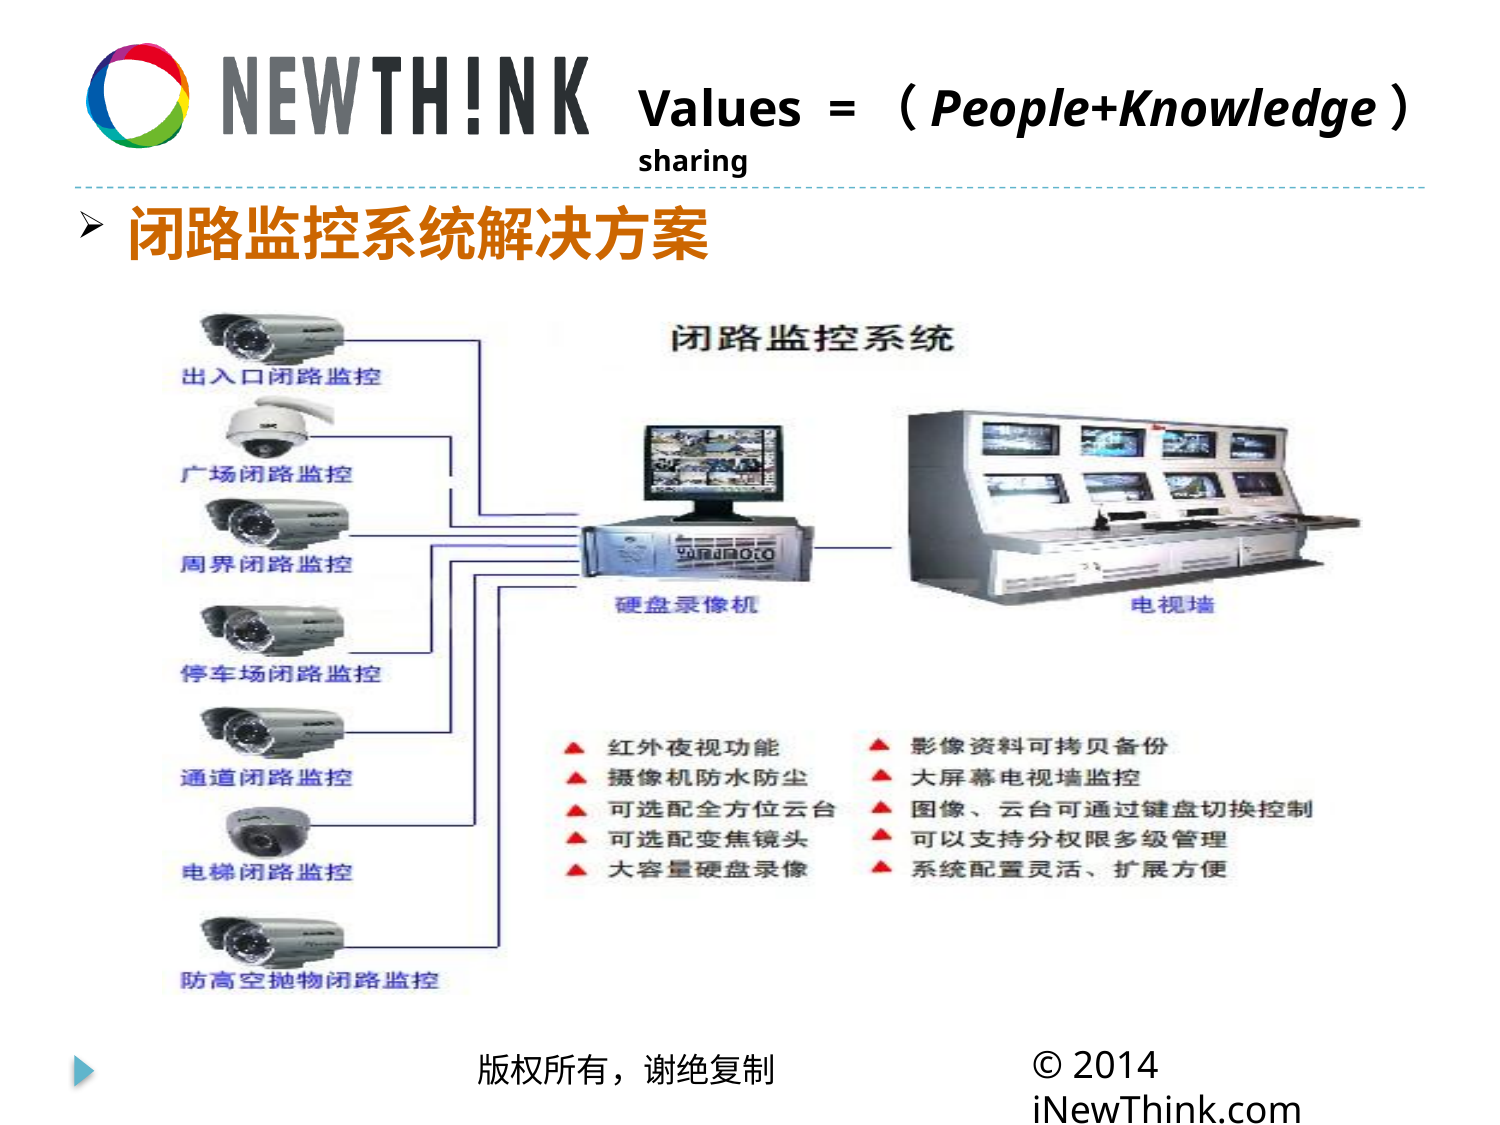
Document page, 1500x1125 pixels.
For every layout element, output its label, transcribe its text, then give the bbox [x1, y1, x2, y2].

picture [74, 35, 600, 157]
picture [162, 274, 1363, 1026]
text_box 闭路监控系统解决方案 [112, 189, 793, 275]
